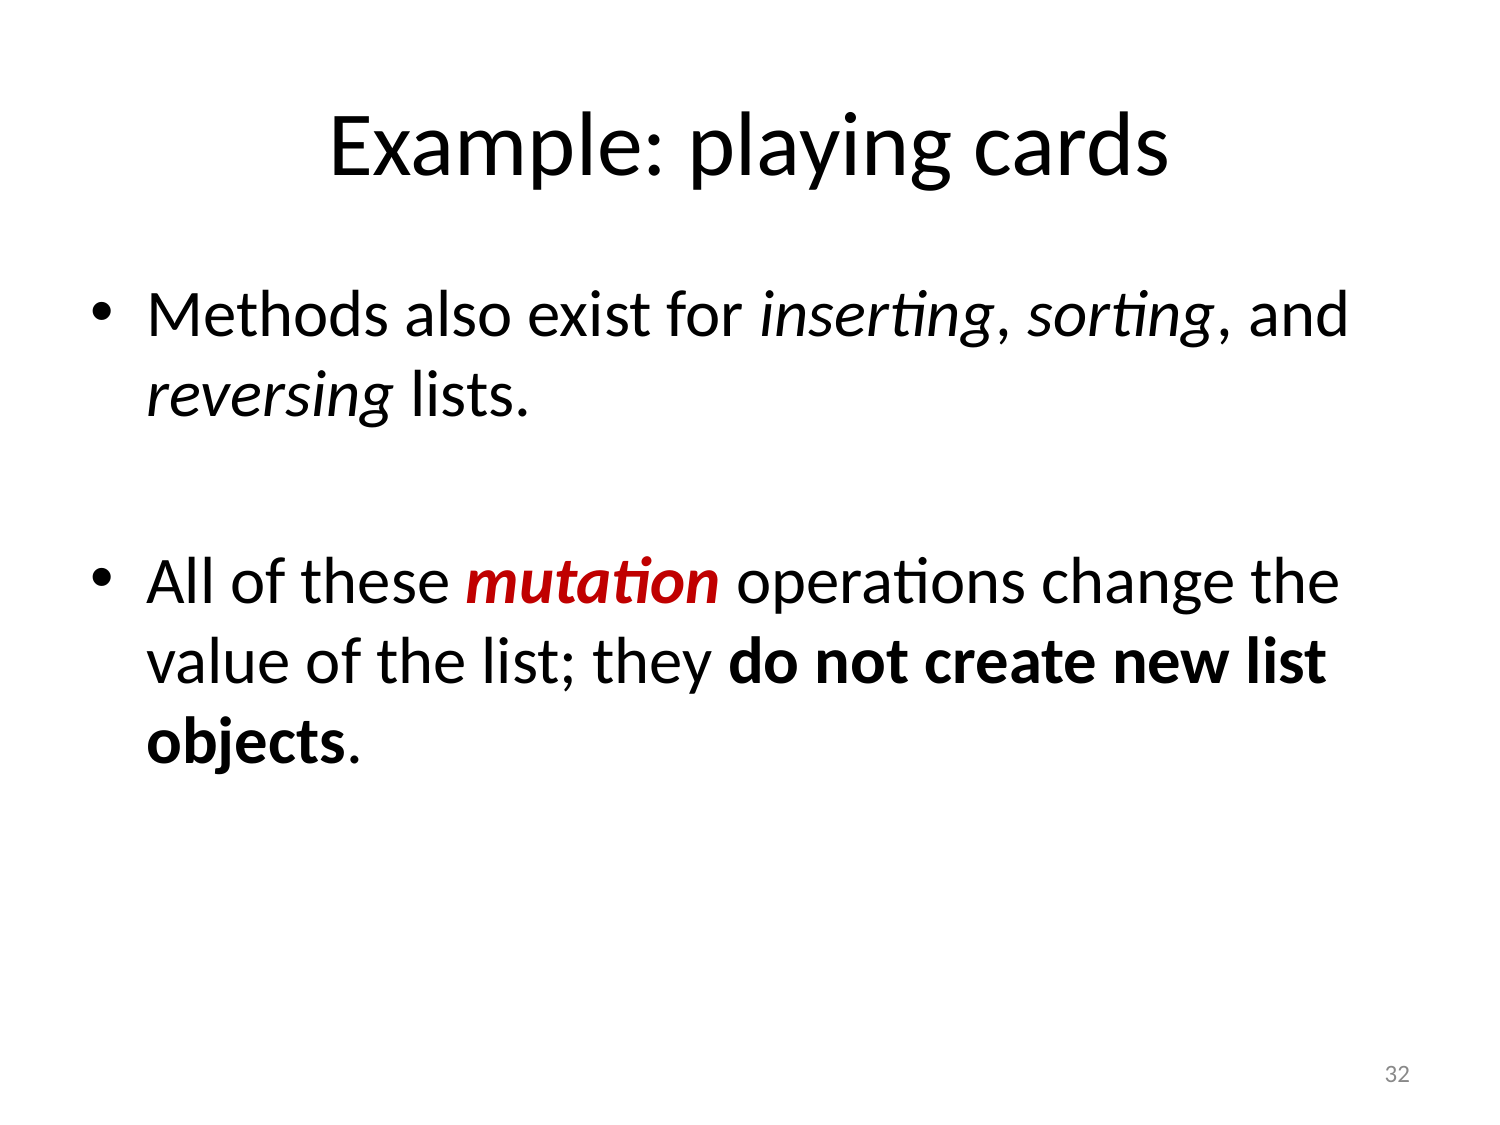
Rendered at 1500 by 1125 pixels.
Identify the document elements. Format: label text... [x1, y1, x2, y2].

list Methods also exist for inserting, sorting, and reversing lists. All of these mutation operations change the value of the list; they do not create new list objects. [74, 262, 1426, 1006]
slide_number 32 [1074, 1042, 1425, 1103]
title Example: playing cards [74, 44, 1426, 233]
